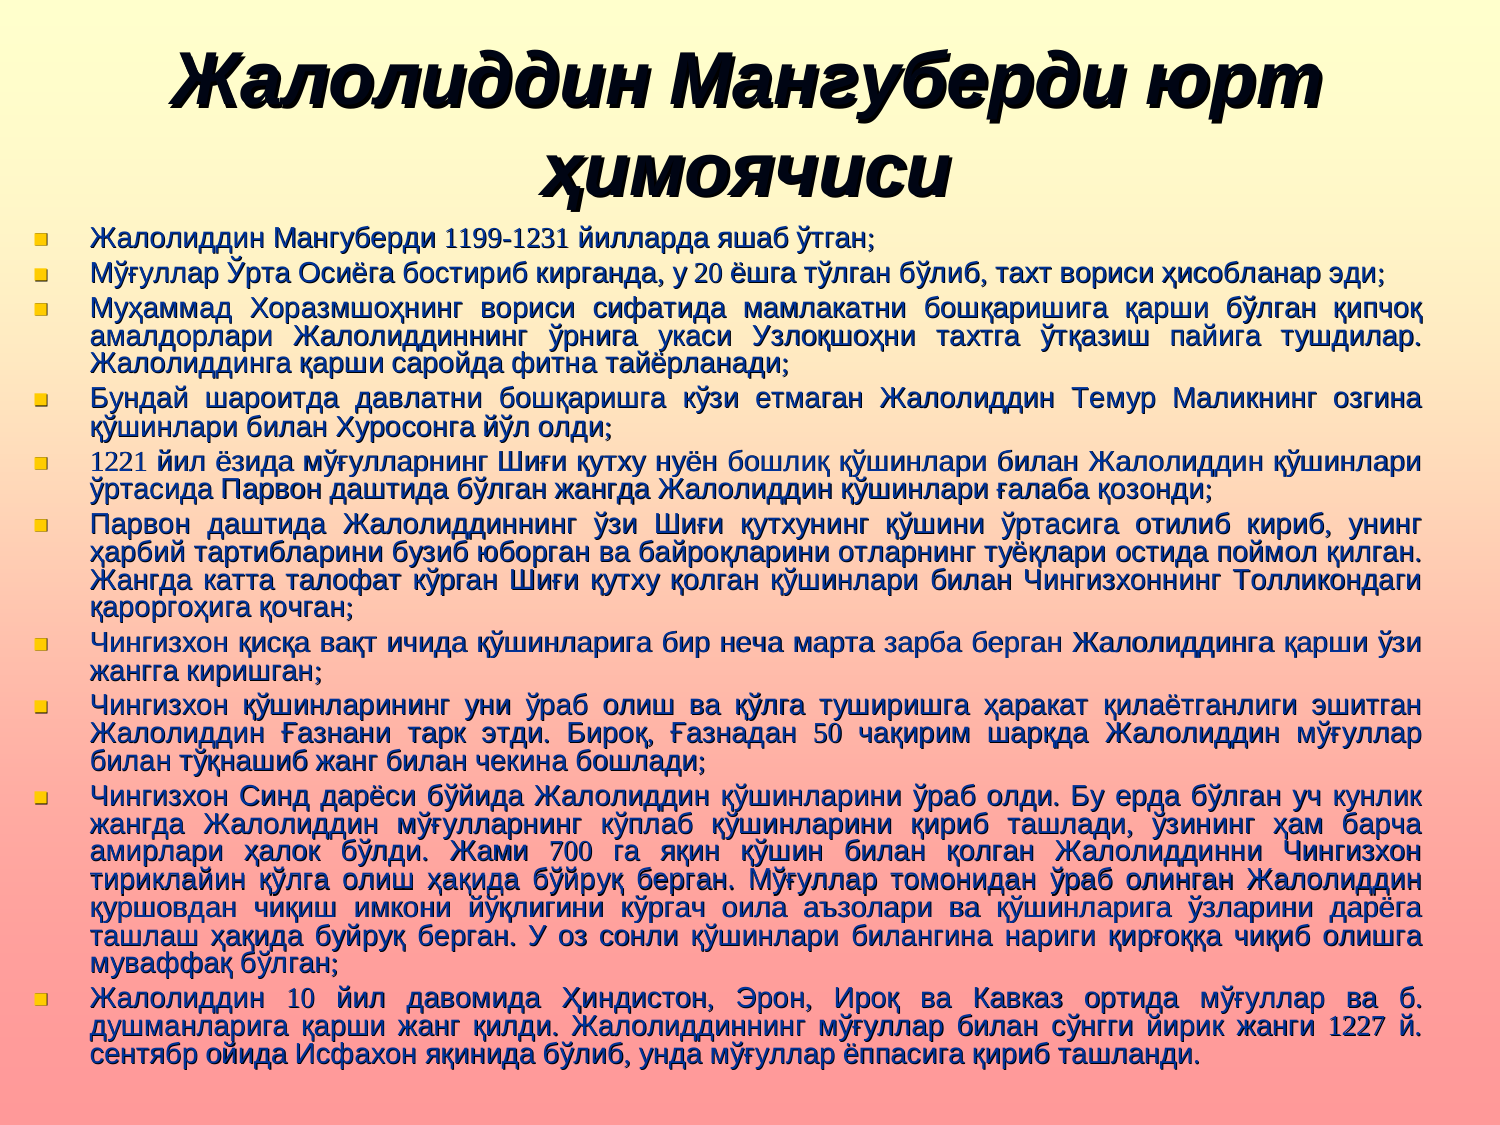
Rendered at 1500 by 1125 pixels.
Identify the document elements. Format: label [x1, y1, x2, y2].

text_box [0, 0, 1500, 1125]
